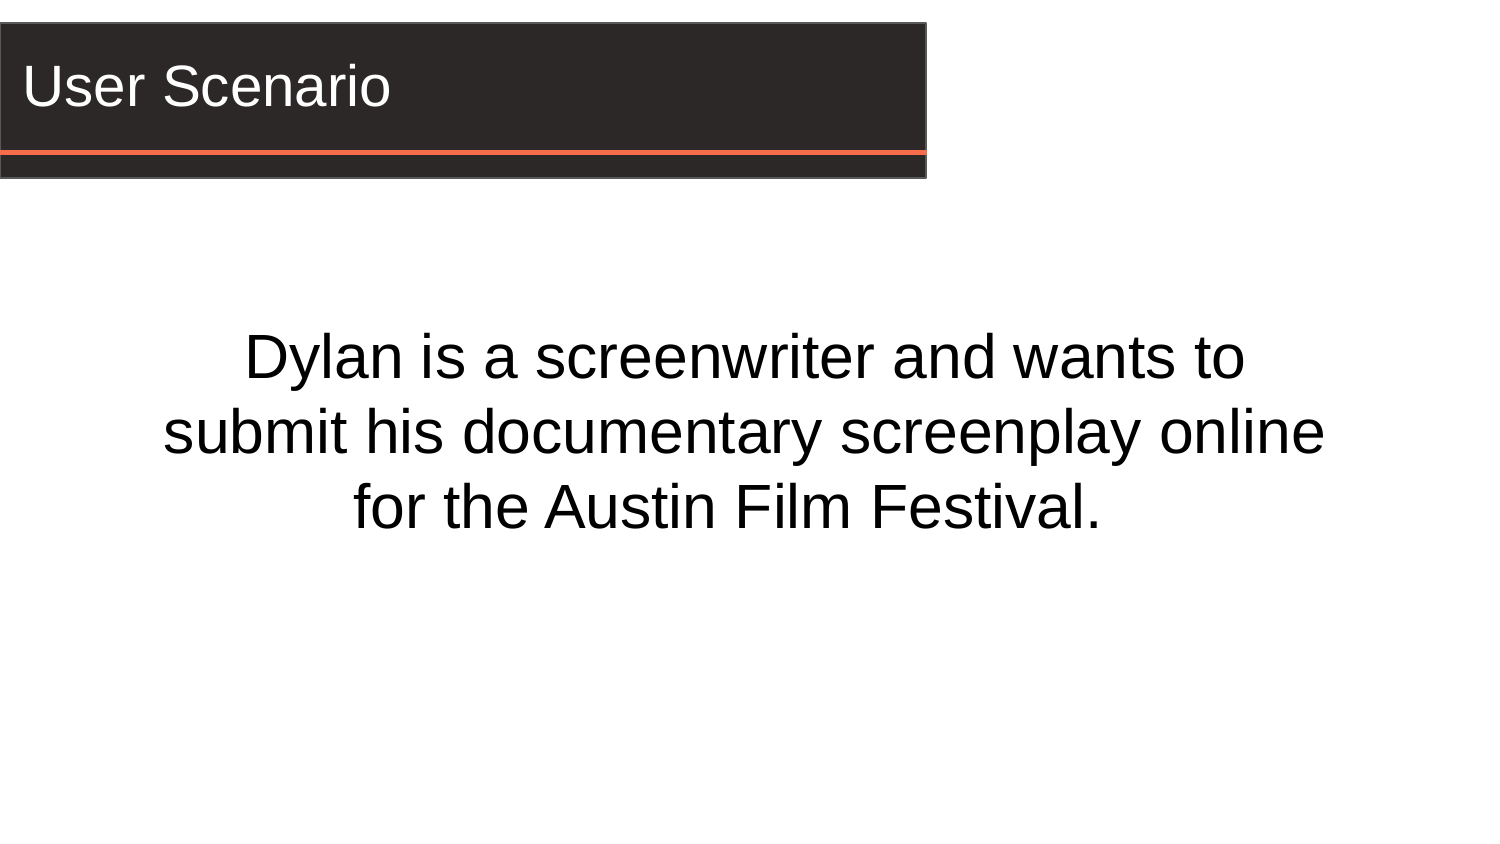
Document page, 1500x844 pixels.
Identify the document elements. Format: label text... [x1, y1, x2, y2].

text_box [0, 157, 926, 178]
title User Scenario [7, 33, 801, 128]
text_box [0, 23, 926, 150]
text_box Dylan is a screenwriter and wants to submit his documentary screenplay online for the Austin Film Festival. [146, 300, 1345, 553]
